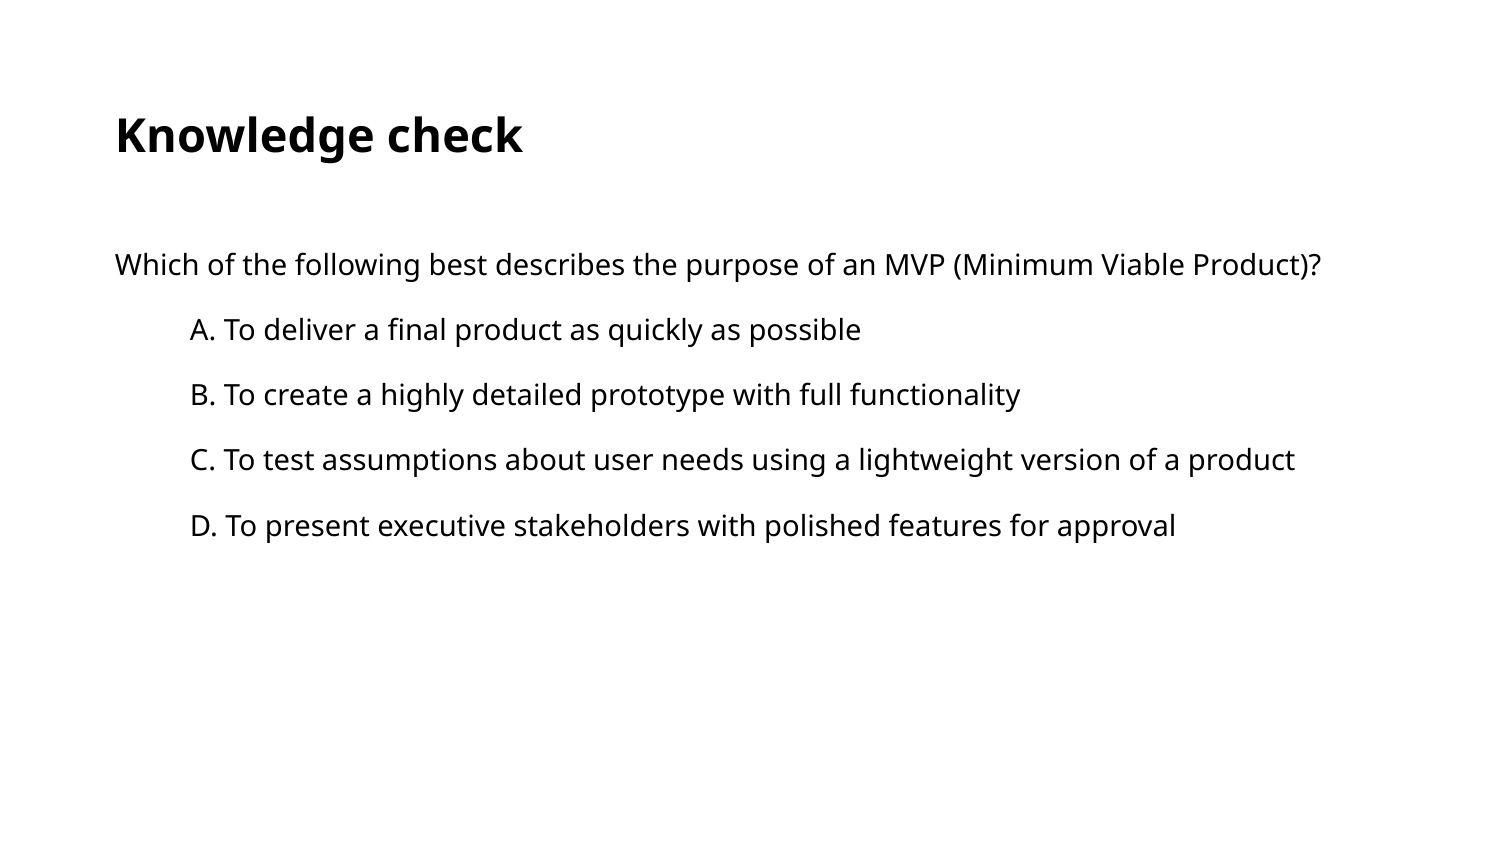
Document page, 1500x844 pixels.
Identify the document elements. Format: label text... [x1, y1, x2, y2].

text_box [99, 157, 655, 213]
title Knowledge check [99, 99, 1239, 157]
text_box Which of the following best describes the purpose of an MVP (Minimum Viable Product)? A. To deliver a final product as quickly as possible B. To create a highly detailed prototype with full functionality C. To test assumptions about user needs using a lightweight version of a product D. To present executive stakeholders with polished features for approval [99, 280, 1396, 569]
